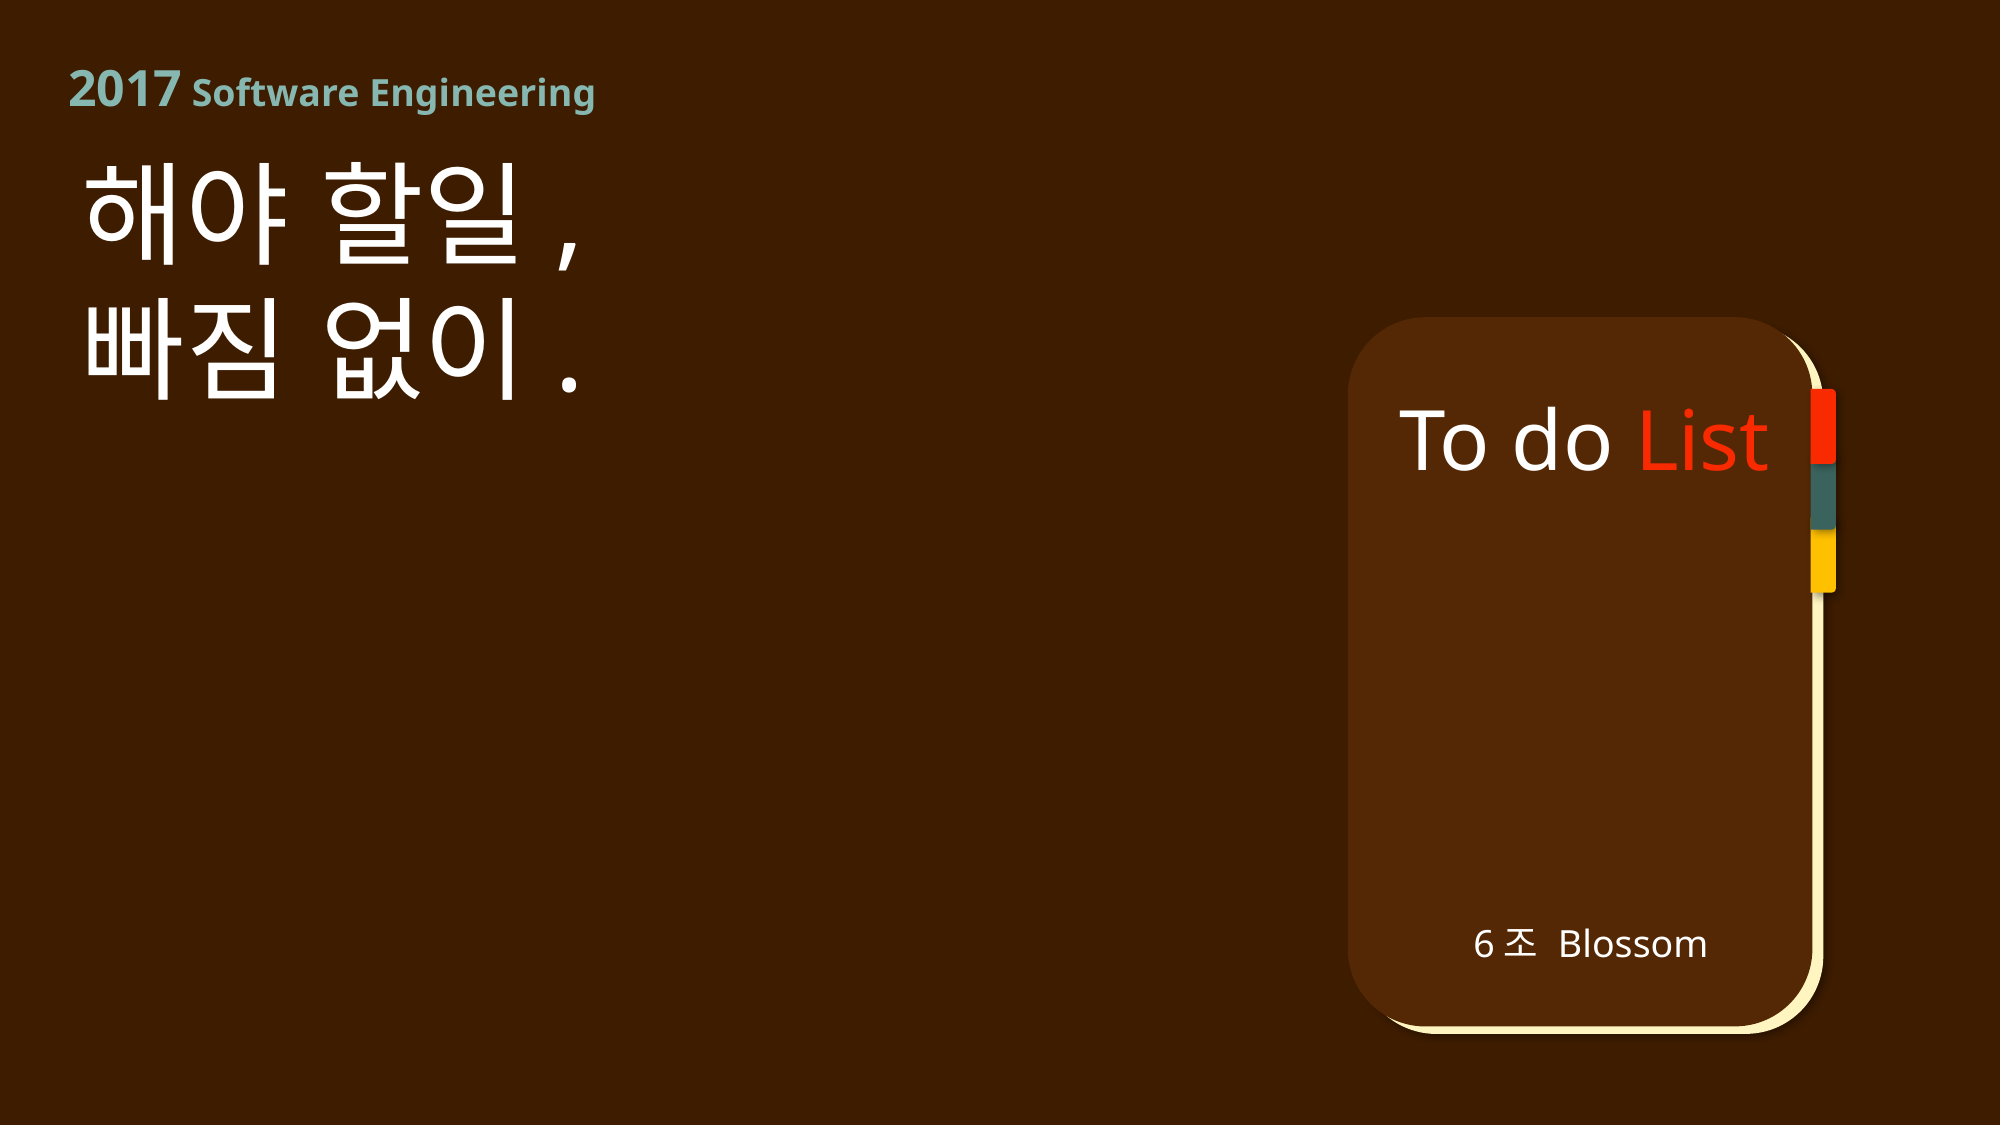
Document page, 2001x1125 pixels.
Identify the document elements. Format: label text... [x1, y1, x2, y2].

text_box [1346, 316, 1814, 1028]
text_box [1809, 471, 1837, 531]
text_box 해야 할일, 빠짐 없이. [66, 136, 600, 422]
text_box [1809, 535, 1837, 594]
text_box To do List [1358, 379, 1811, 494]
text_box 2017 Software Engineering [53, 49, 612, 125]
text_box [1811, 387, 1837, 466]
text_box [1390, 602, 1825, 1035]
text_box 6조 Blossom [1458, 912, 1724, 973]
text_box [1788, 335, 1823, 387]
